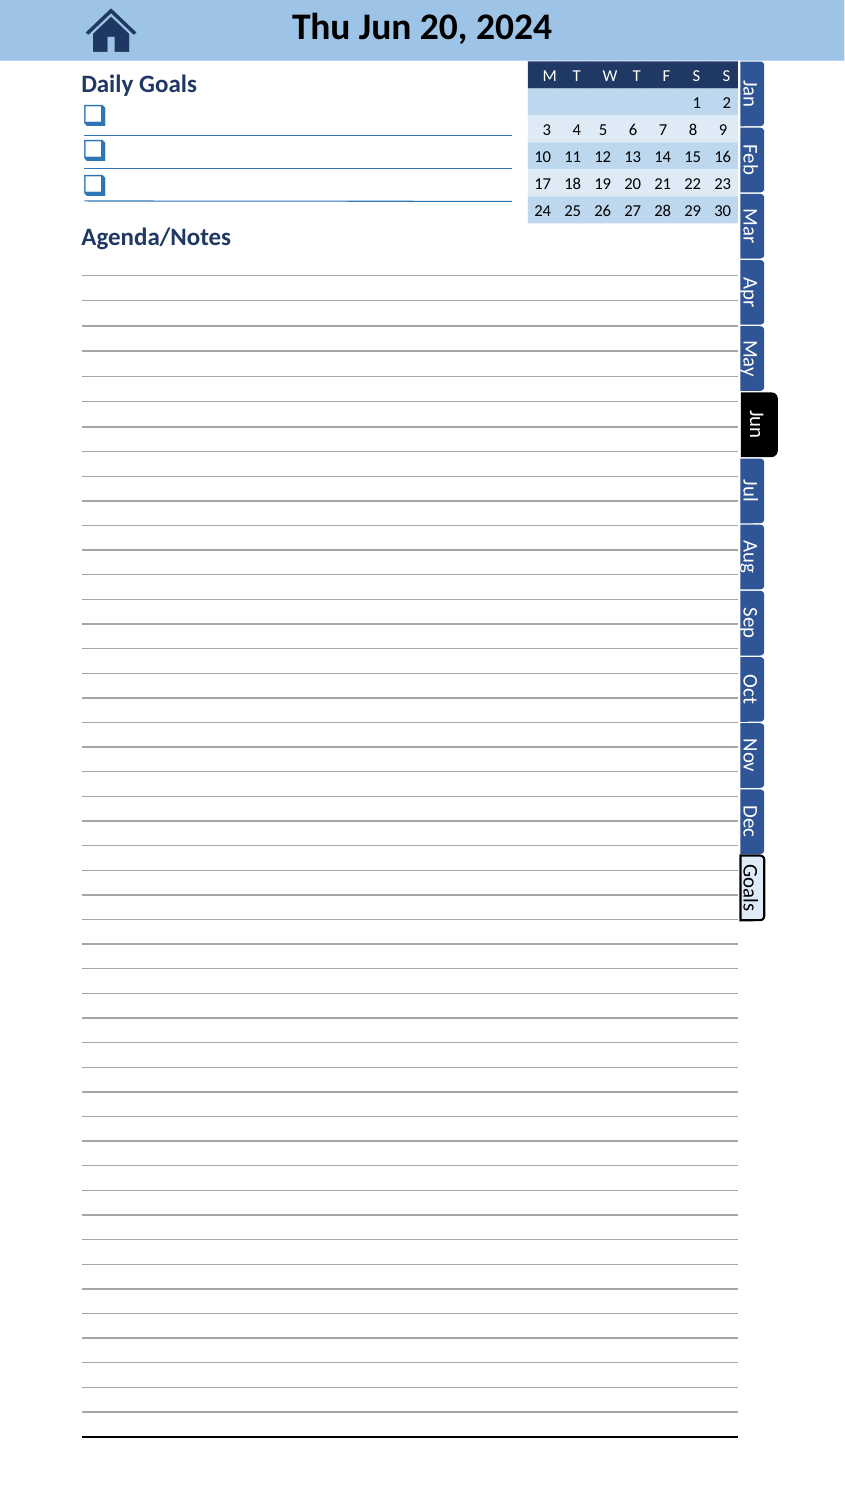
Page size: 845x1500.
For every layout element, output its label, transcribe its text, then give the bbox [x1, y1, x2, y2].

list Thu Jun 20, 2024 [190, 0, 655, 61]
picture [82, 1, 140, 59]
